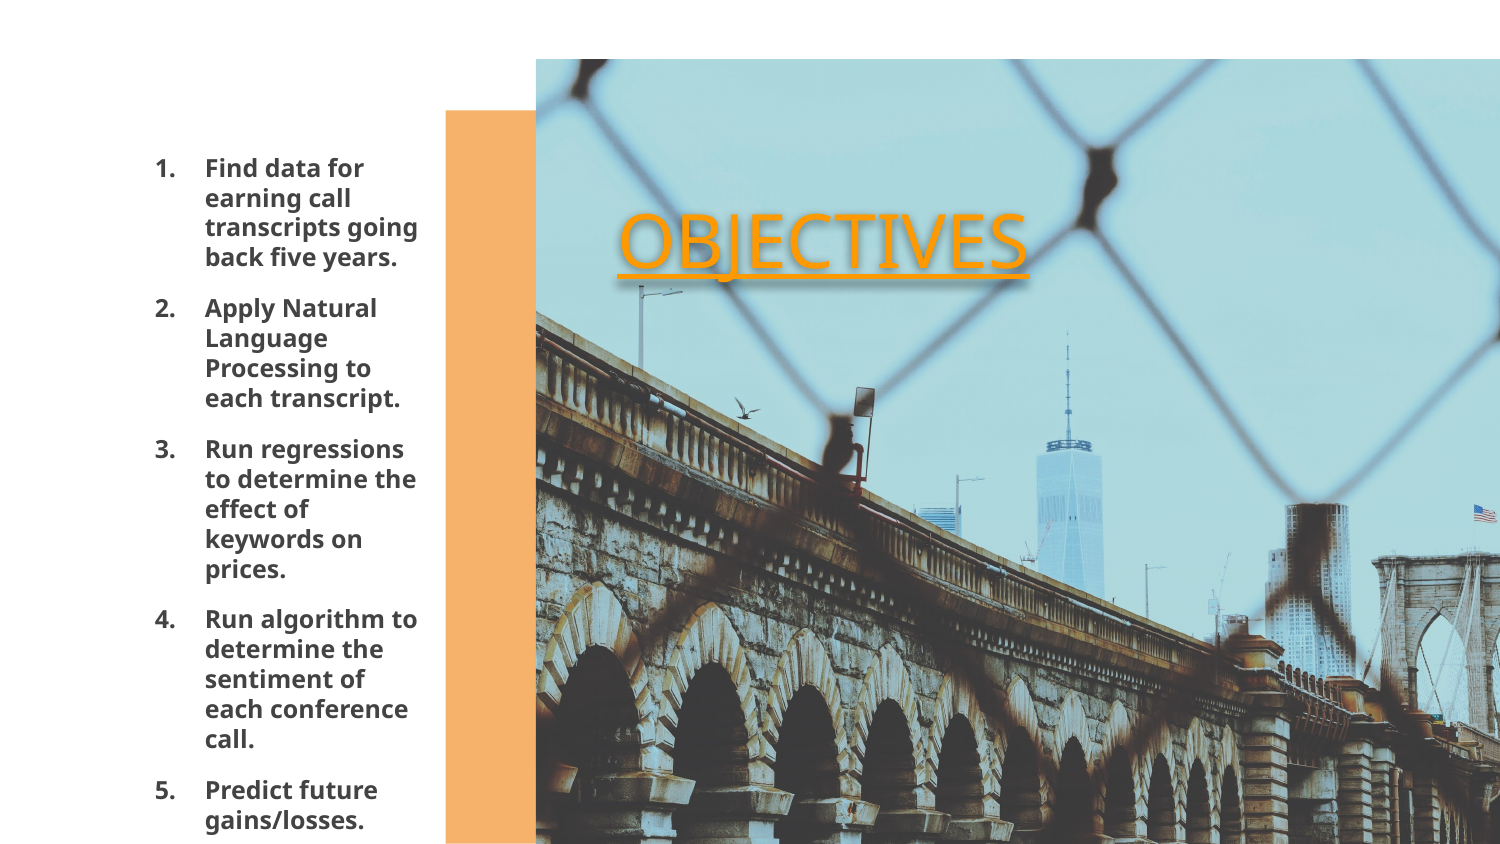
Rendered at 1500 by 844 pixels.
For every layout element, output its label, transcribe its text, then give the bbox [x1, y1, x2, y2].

picture [535, 59, 1500, 844]
subtitle Find data for earning call transcripts going back five years. Apply Natural Language Processing to each transcript. Run regressions to determine the effect of keywords on prices. Run algorithm to determine the sentiment of each conference call. Predict future gains/losses. [114, 137, 446, 769]
text_box [445, 110, 530, 844]
